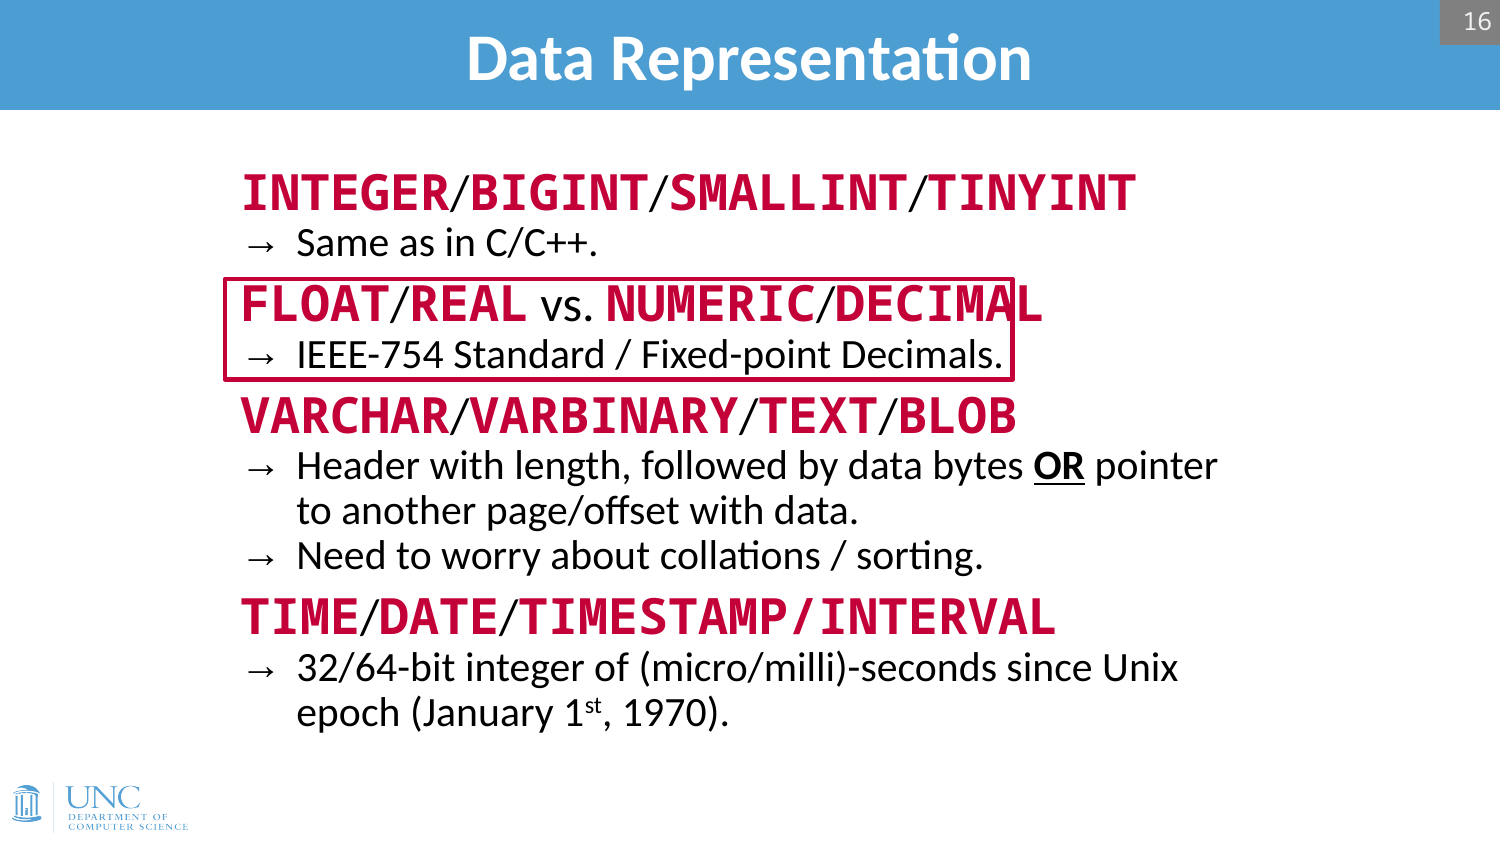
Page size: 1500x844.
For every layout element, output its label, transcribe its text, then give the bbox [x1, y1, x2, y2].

title Data Representation [0, 0, 1500, 110]
text_box [225, 278, 1013, 380]
list INTEGER/BIGINT/SMALLINT/TINYINT Same as in C/C++. FLOAT/REAL vs. NUMERIC/DECIMAL IEEE-754 Standard / Fixed-point Decimals. VARCHAR/VARBINARY/TEXT/BLOB Header with length, followed by data bytes OR pointer to another page/offset with data. Need to worry about collations / sorting. TIME/DATE/TIMESTAMP/INTERVAL 32/64-bit integer of (micro/milli)-seconds since Unix epoch (January 1st, 1970). [225, 159, 1275, 760]
picture [12, 782, 188, 833]
text_box 16 [1439, 0, 1500, 45]
